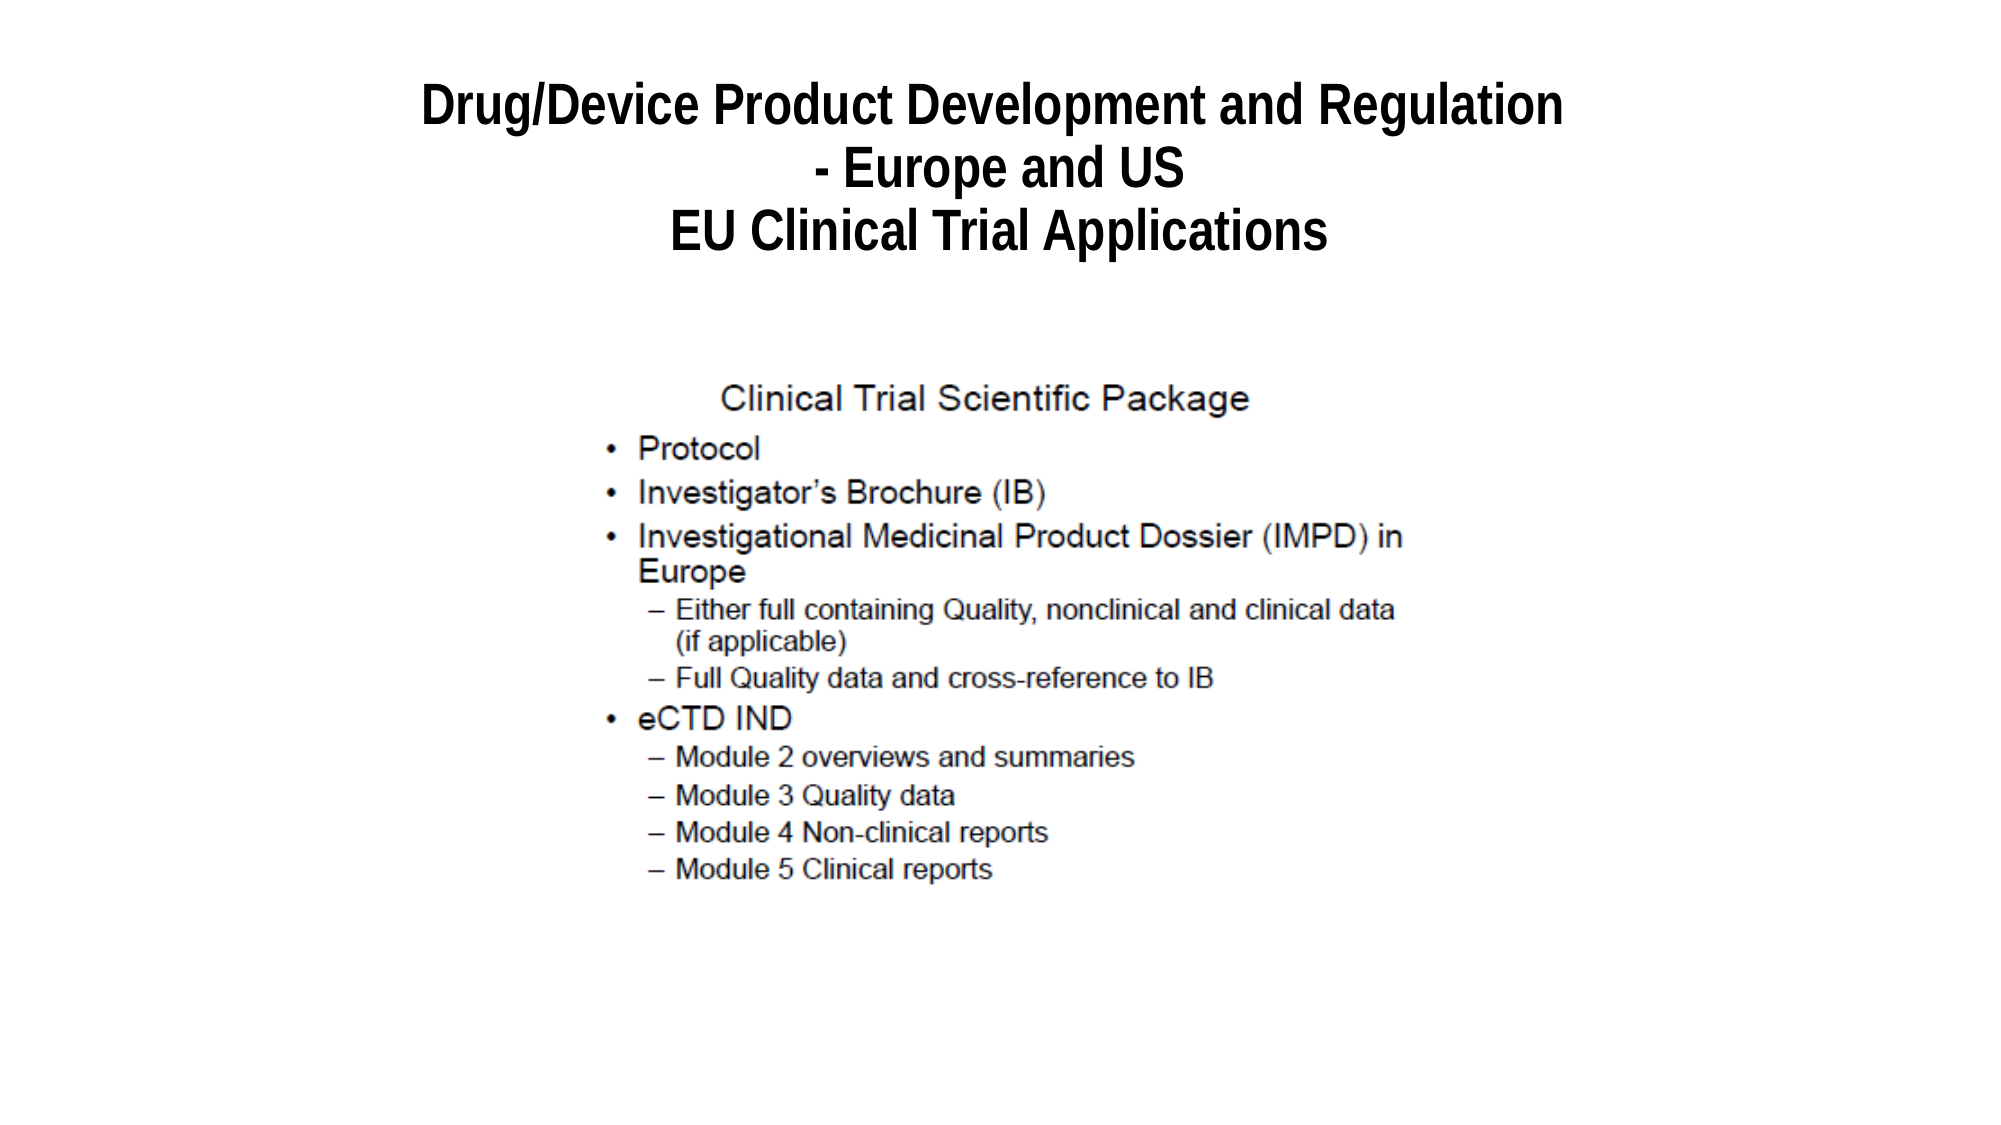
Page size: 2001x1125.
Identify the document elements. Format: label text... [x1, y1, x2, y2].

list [584, 341, 1412, 911]
title Drug/Device Product Development and Regulation - Europe and US EU Clinical Trial Applications [137, 59, 1863, 278]
